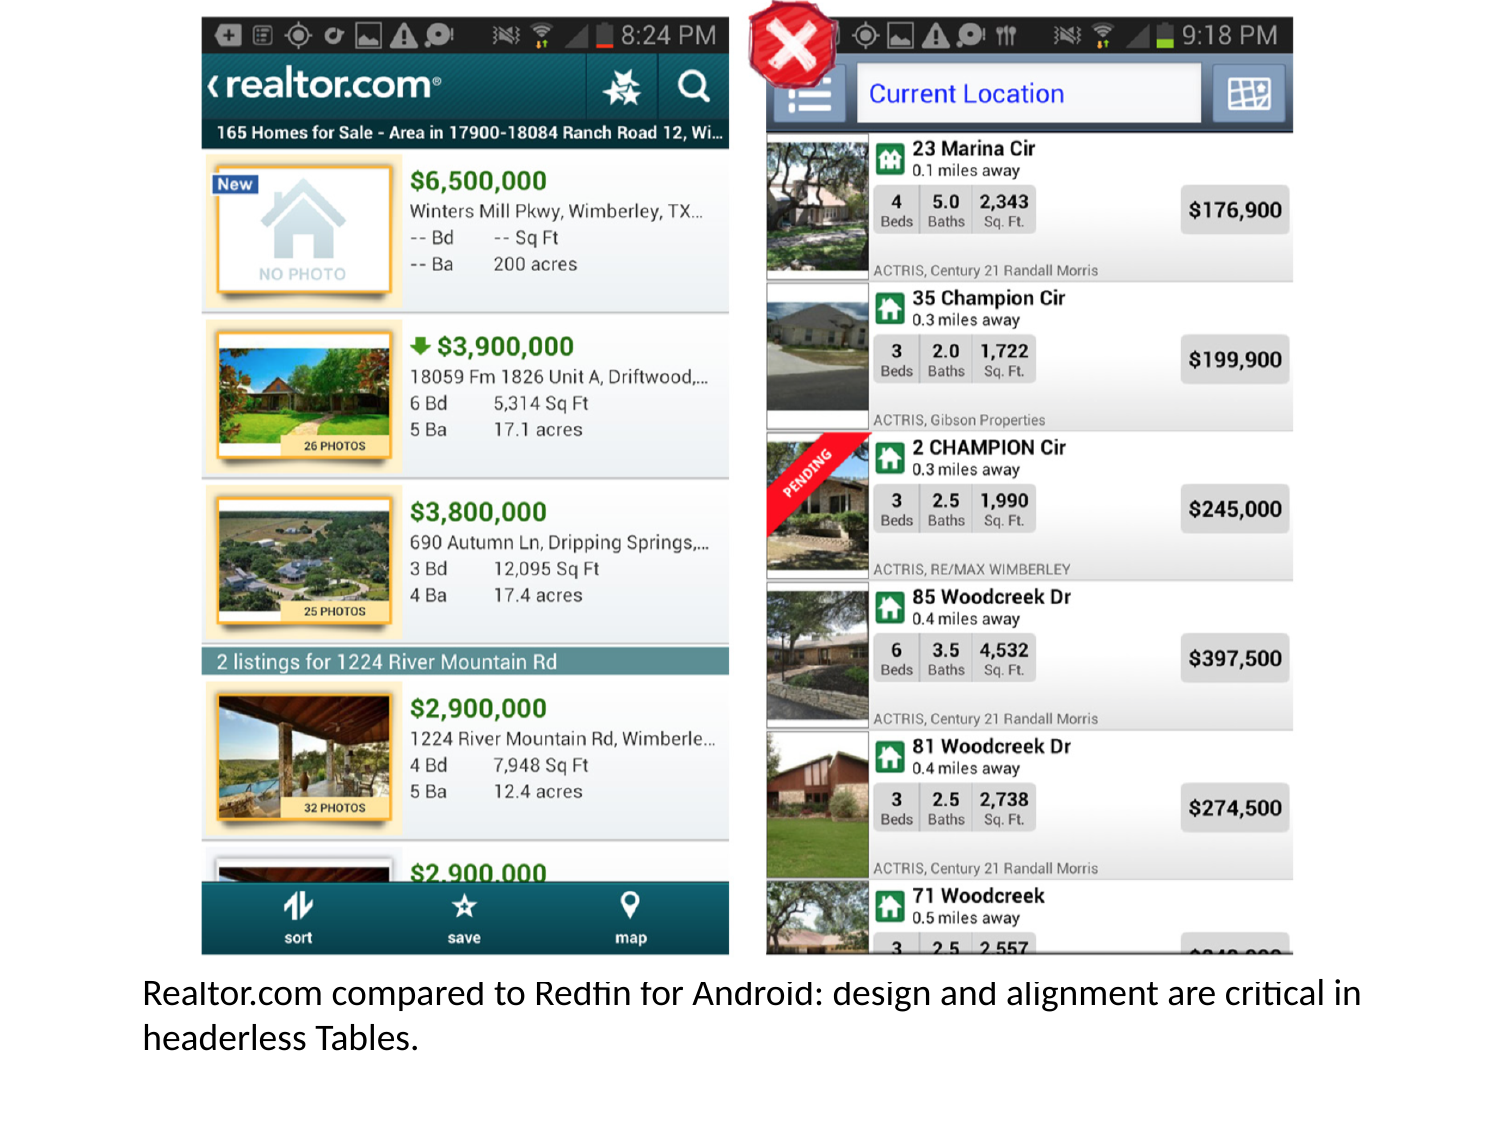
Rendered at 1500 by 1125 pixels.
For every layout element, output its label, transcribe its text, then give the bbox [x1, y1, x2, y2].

text_box Realtor.com compared to Redfin for Android: design and alignment are critical in headerless Tables. [127, 960, 1447, 1111]
picture [181, 0, 1319, 982]
